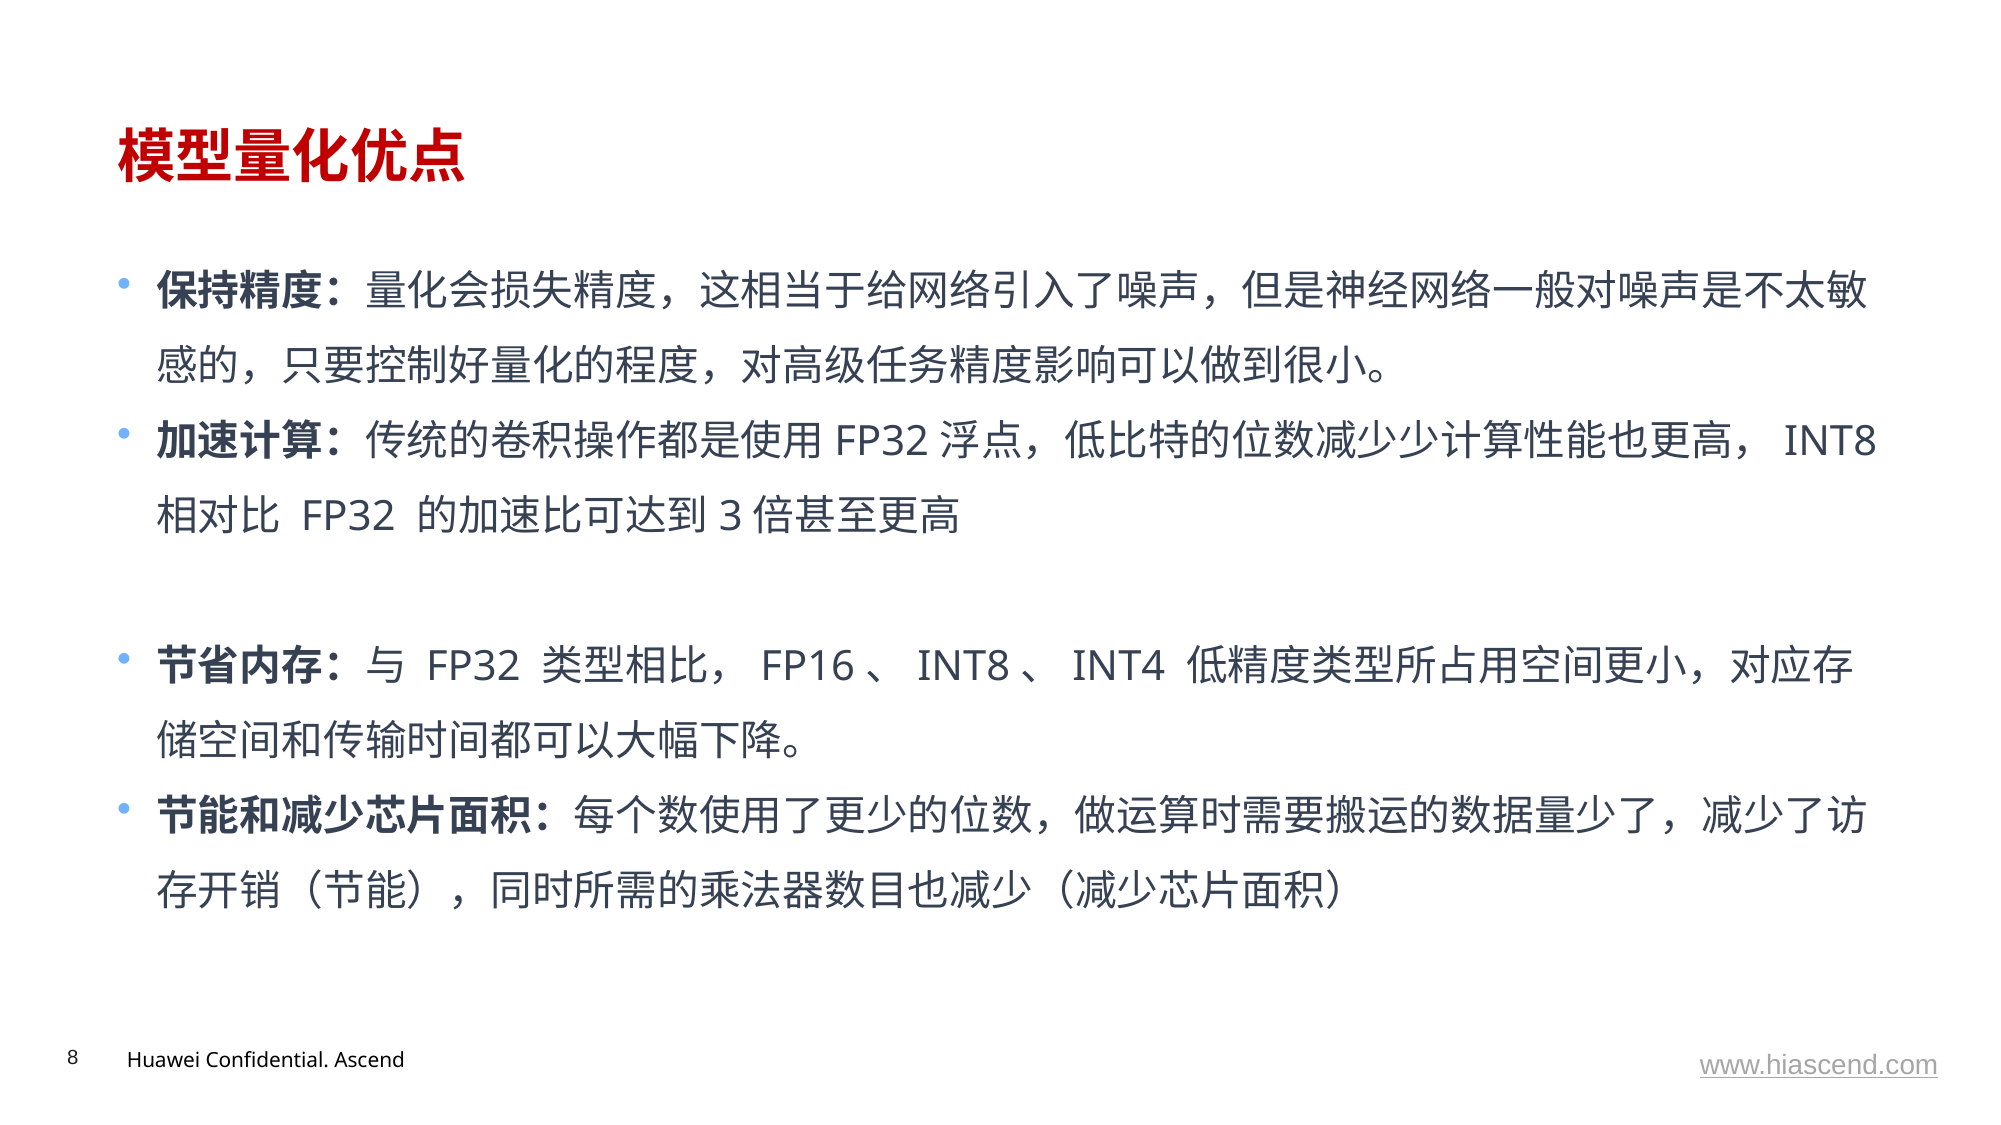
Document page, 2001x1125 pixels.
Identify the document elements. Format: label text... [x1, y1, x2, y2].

title 模型量化优点 [102, 111, 1901, 209]
list 保持精度：量化会损失精度，这相当于给网络引入了噪声，但是神经网络一般对噪声是不太敏感的，只要控制好量化的程度，对高级任务精度影响可以做到很小。 加速计算：传统的卷积操作都是使用FP32浮点，低比特的位数减少少计算性能也更高，INT8 相对比 FP32 的加速比可达到3倍甚至更高 节省内存：与 FP32 类型相比，FP16、INT8、INT4 低精度类型所占用空间更小，对应存储空间和传输时间都可以大幅下降。 节能和减少芯片面积：每个数使用了更少的位数，做运算时需要搬运的数据量少了，减少了访存开销（节能），同时所需的乘法器数目也减少（减少芯片面积） [102, 231, 1901, 988]
